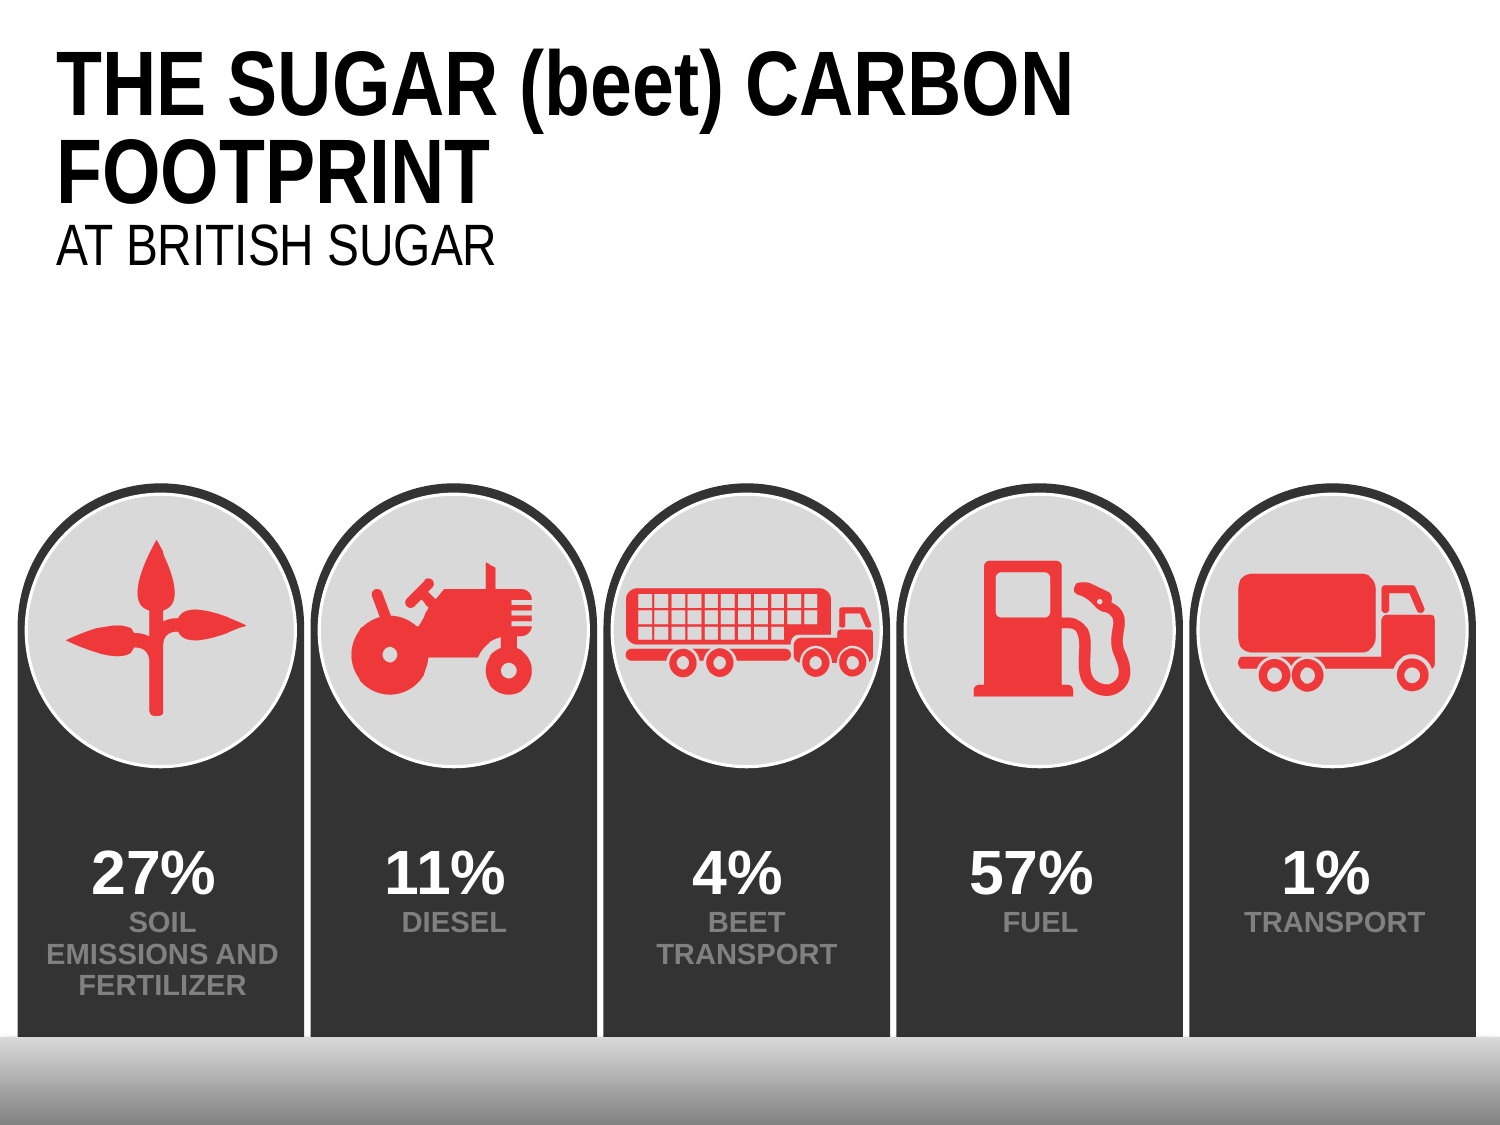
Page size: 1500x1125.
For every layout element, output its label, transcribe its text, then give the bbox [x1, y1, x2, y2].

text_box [17, 483, 1477, 1062]
text_box THE SUGAR (beet) CARBON FOOTPRINT AT BRITISH SUGAR [41, 37, 1453, 285]
text_box [0, 1037, 1500, 1125]
